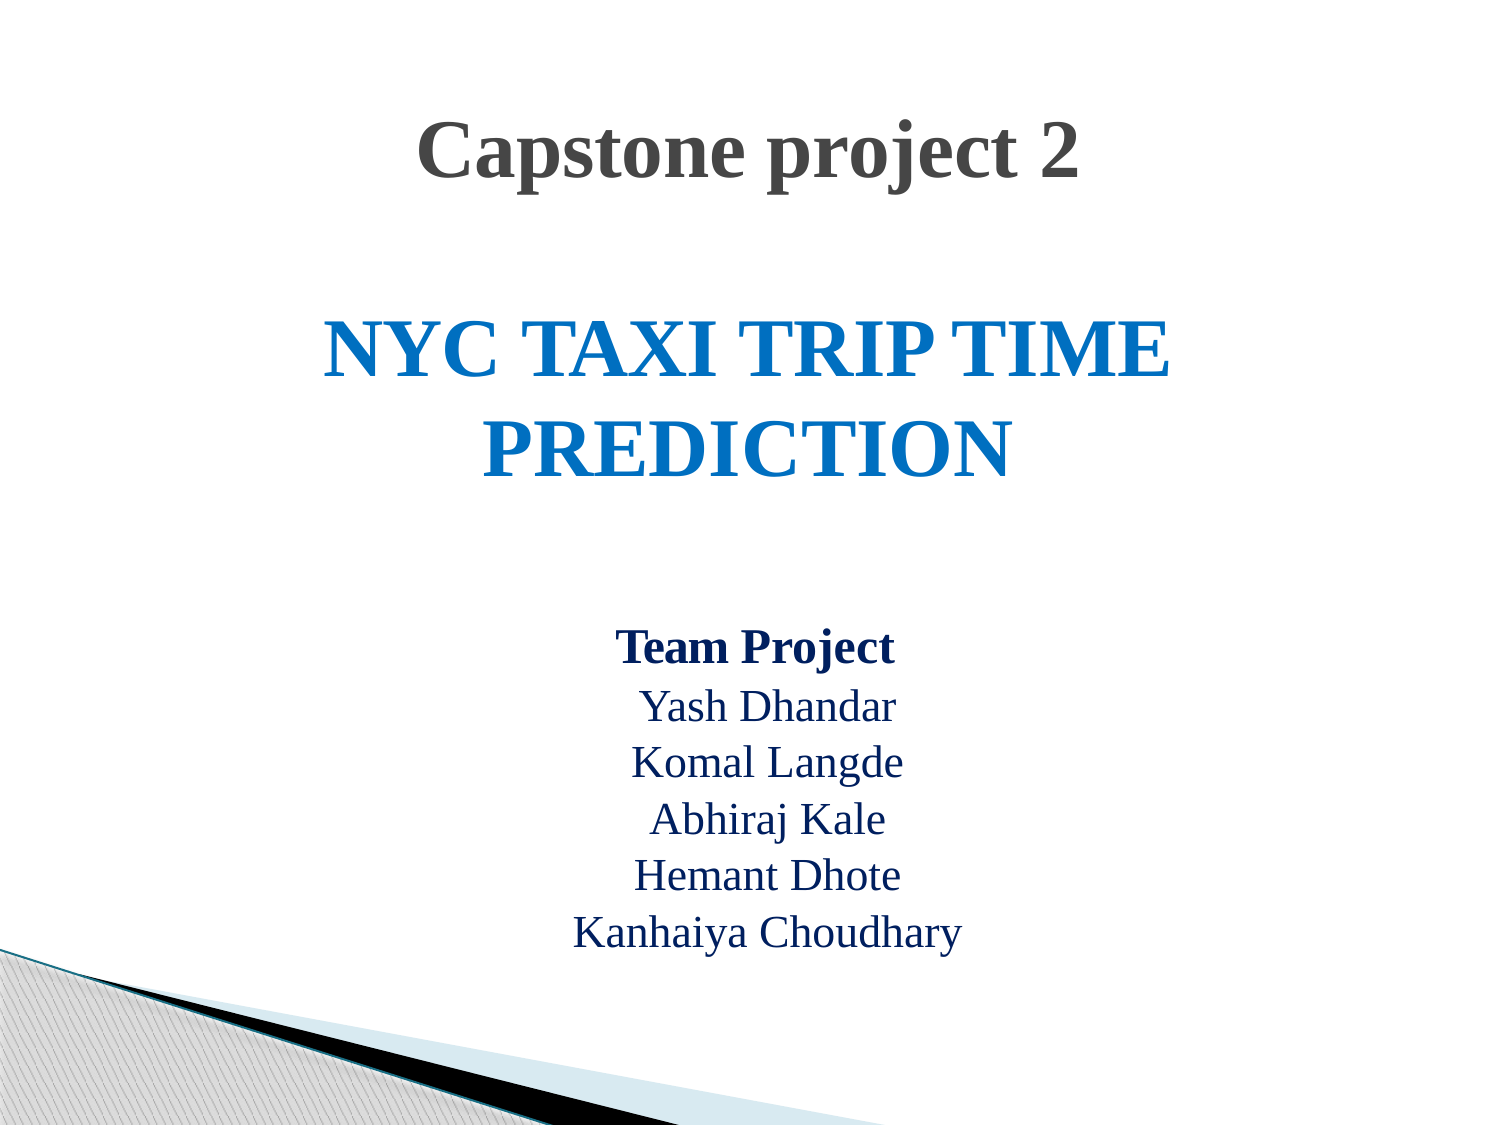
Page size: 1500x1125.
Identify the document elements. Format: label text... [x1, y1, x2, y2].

title Capstone project 2 NYC TAXI TRIP TIME PREDICTION [135, 91, 1361, 494]
text_box Team Project Yash Dhandar Komal Langde Abhiraj Kale Hemant Dhote Kanhaiya Choudhary [384, 612, 1150, 957]
